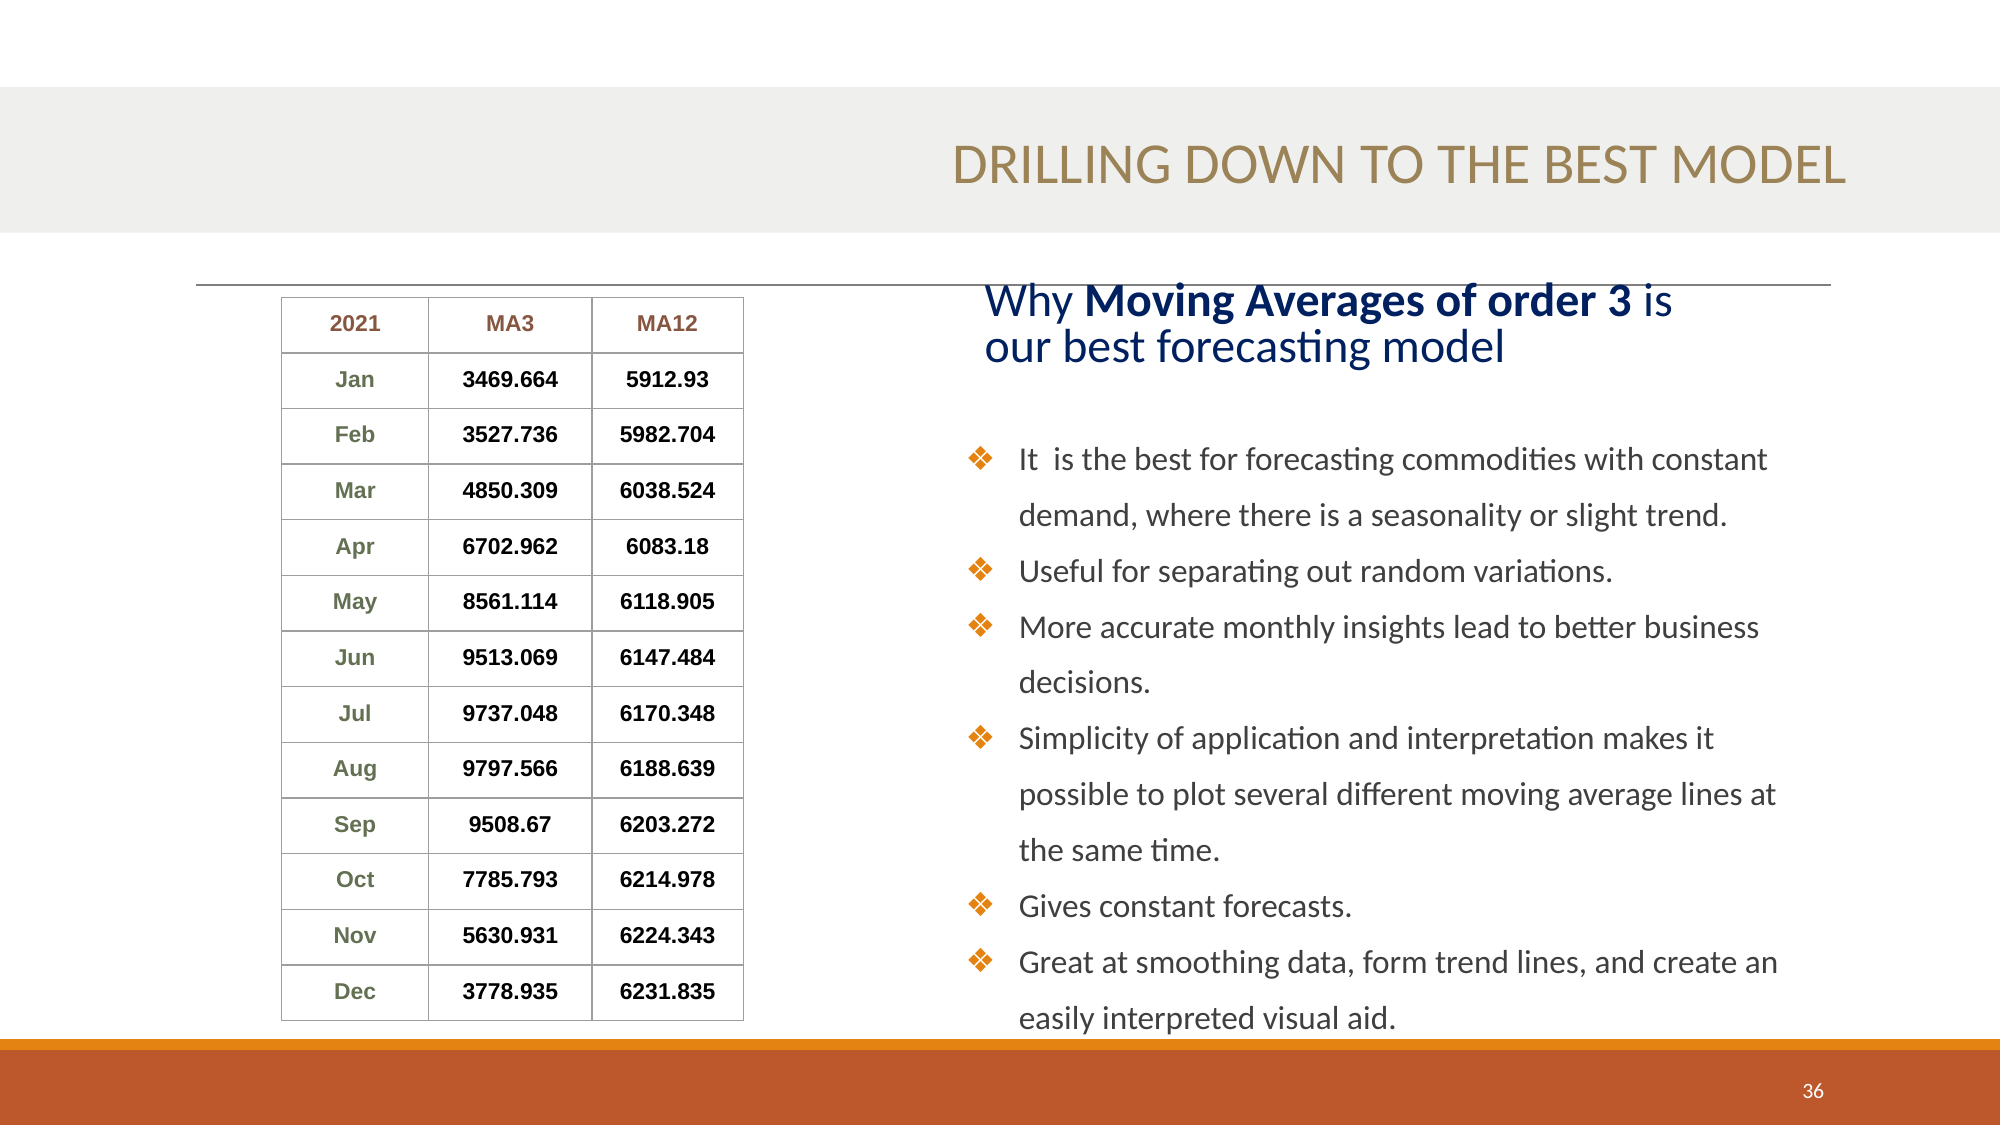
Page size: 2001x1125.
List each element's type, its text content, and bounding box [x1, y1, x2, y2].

table_cell 6118.905 [593, 576, 743, 630]
table_header MA3 [429, 298, 591, 352]
table_cell 6188.639 [593, 743, 743, 797]
table_cell 6083.18 [593, 520, 743, 575]
slide_number 36 [1624, 1059, 1840, 1120]
table_cell Feb [282, 409, 428, 463]
table_cell Aug [282, 743, 428, 797]
table_cell 6038.524 [593, 465, 743, 519]
table_cell Nov [282, 910, 428, 964]
list Why Moving Averages of order 3 is our best forecasting model [984, 271, 1744, 368]
list It is the best for forecasting commodities with constant demand, where there is a seasonality or slight trend. Useful for separating out random variations. More accurate monthly insights lead to better business decisions. Simplicity of application and interpretation makes it possible to plot several different moving average lines at the same time. Gives constant forecasts. Great at smoothing data, form trend lines, and create an easily interpreted visual aid. [943, 413, 1822, 960]
table_cell 5630.931 [429, 910, 591, 964]
table_cell Oct [282, 854, 428, 909]
table_cell Jul [282, 687, 428, 742]
table_cell 4850.309 [429, 465, 591, 519]
table_cell 9797.566 [429, 743, 591, 797]
table_cell 9513.069 [429, 632, 591, 686]
table_cell 3527.736 [429, 409, 591, 463]
title DRILLING DOWN TO THE BEST MODEL [865, 106, 1863, 226]
table_cell 3778.935 [429, 966, 591, 1020]
table_cell 3469.664 [429, 354, 591, 408]
table_header MA12 [593, 298, 743, 352]
table_cell 7785.793 [429, 854, 591, 909]
table_cell 6702.962 [429, 520, 591, 575]
table_cell Mar [282, 465, 428, 519]
table_cell 6203.272 [593, 799, 743, 853]
table_cell 6231.835 [593, 966, 743, 1020]
table_cell Jan [282, 354, 428, 408]
table_cell Apr [282, 520, 428, 575]
table_cell 9737.048 [429, 687, 591, 742]
table_cell Sep [282, 799, 428, 853]
table_cell 9508.67 [429, 799, 591, 853]
table_cell 5912.93 [593, 354, 743, 408]
table_cell 6214.978 [593, 854, 743, 909]
table_cell Jun [282, 632, 428, 686]
table_cell 6170.348 [593, 687, 743, 742]
table_cell 6147.484 [593, 632, 743, 686]
table_header 2021 [282, 298, 428, 352]
table_cell 6224.343 [593, 910, 743, 964]
table_cell Dec [282, 966, 428, 1020]
table_cell 8561.114 [429, 576, 591, 630]
table_cell May [282, 576, 428, 630]
table_cell 5982.704 [593, 409, 743, 463]
